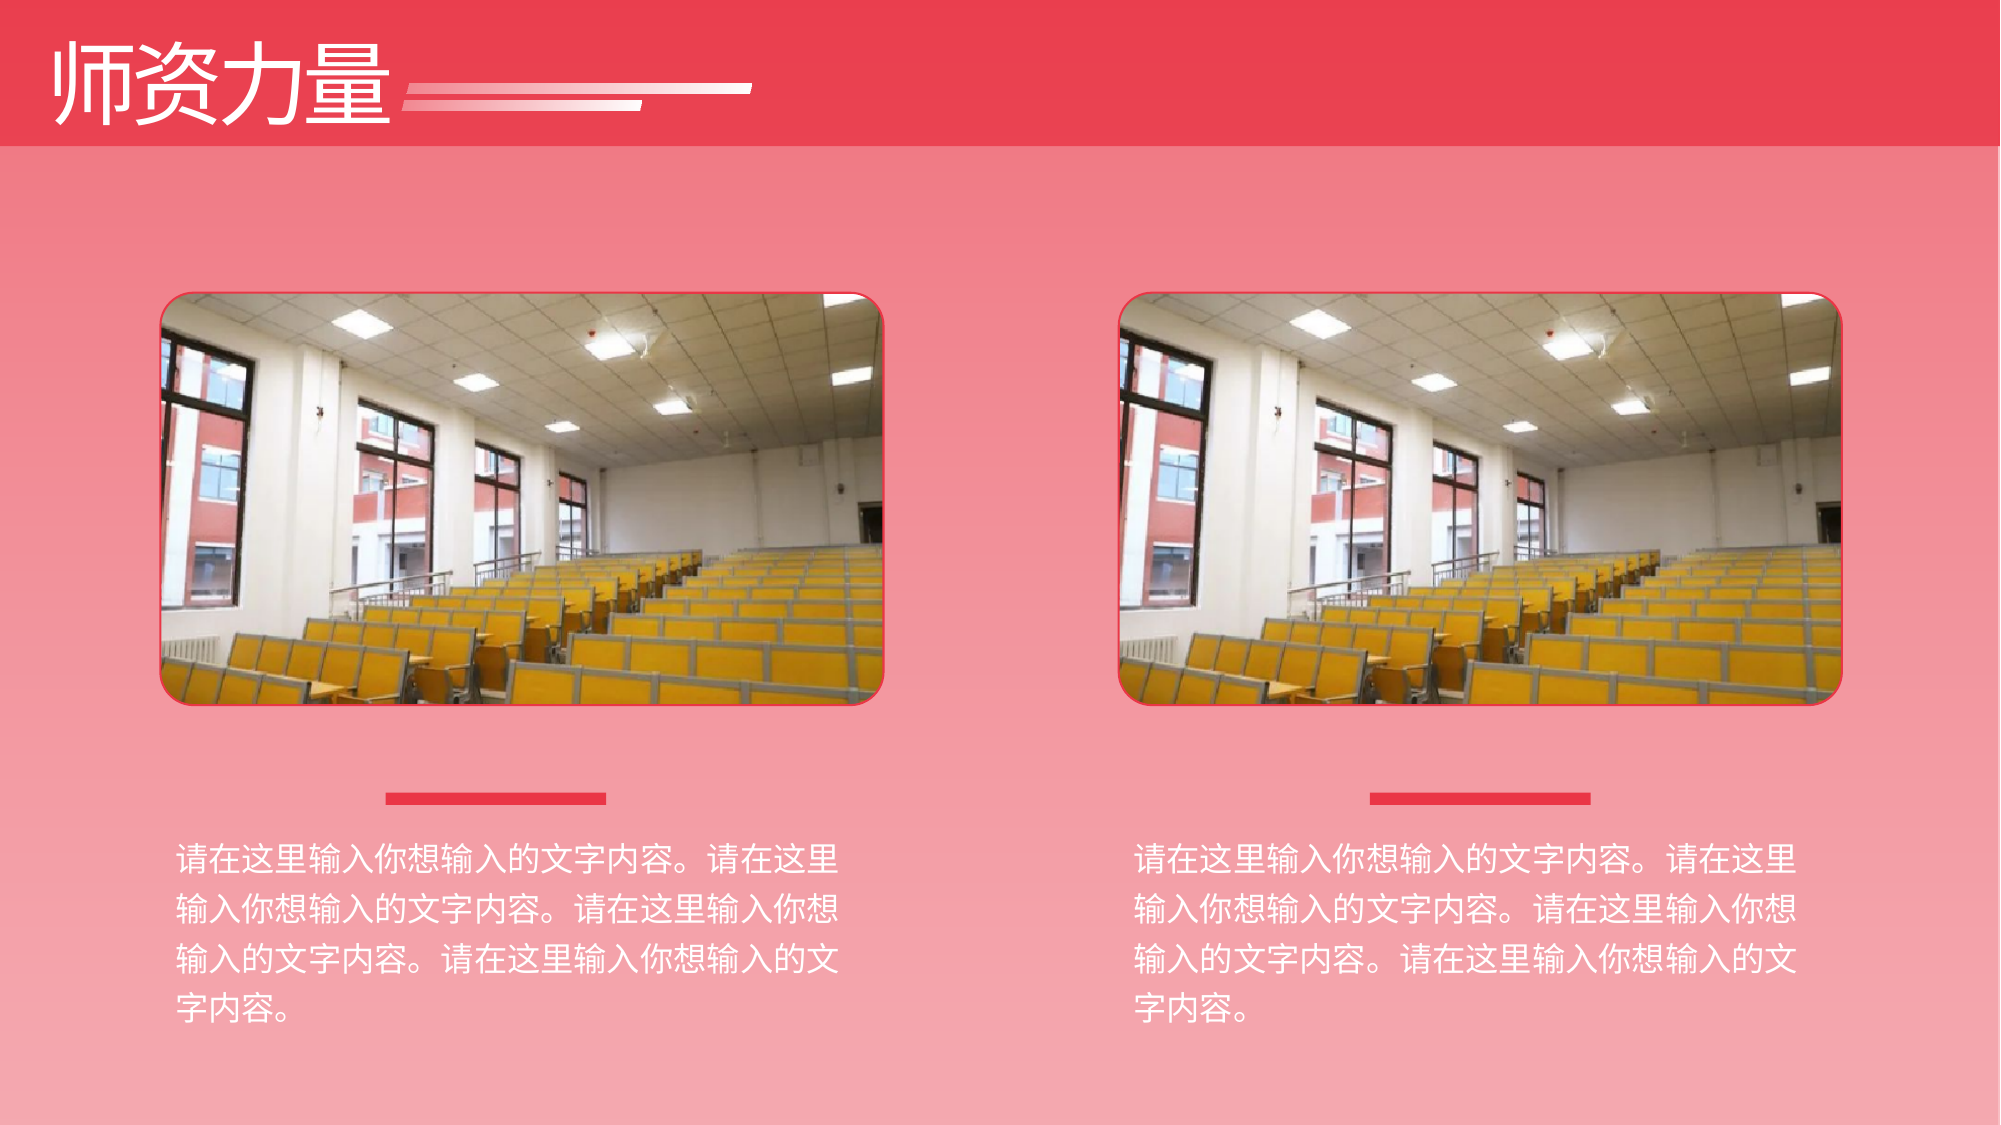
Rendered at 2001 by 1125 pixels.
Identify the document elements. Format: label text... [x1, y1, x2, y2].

text_box [1117, 291, 1843, 707]
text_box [33, 19, 752, 147]
text_box 请在这里输入你想输入的文字内容。请在这里输入你想输入的文字内容。请在这里输入你想输入的文字内容。请在这里输入你想输入的文字内容。 [160, 820, 884, 1085]
text_box [1369, 791, 1592, 806]
text_box [159, 291, 885, 707]
text_box [385, 791, 607, 806]
text_box 请在这里输入你想输入的文字内容。请在这里输入你想输入的文字内容。请在这里输入你想输入的文字内容。请在这里输入你想输入的文字内容。 [1118, 820, 1842, 1085]
text_box [0, 0, 1998, 1125]
